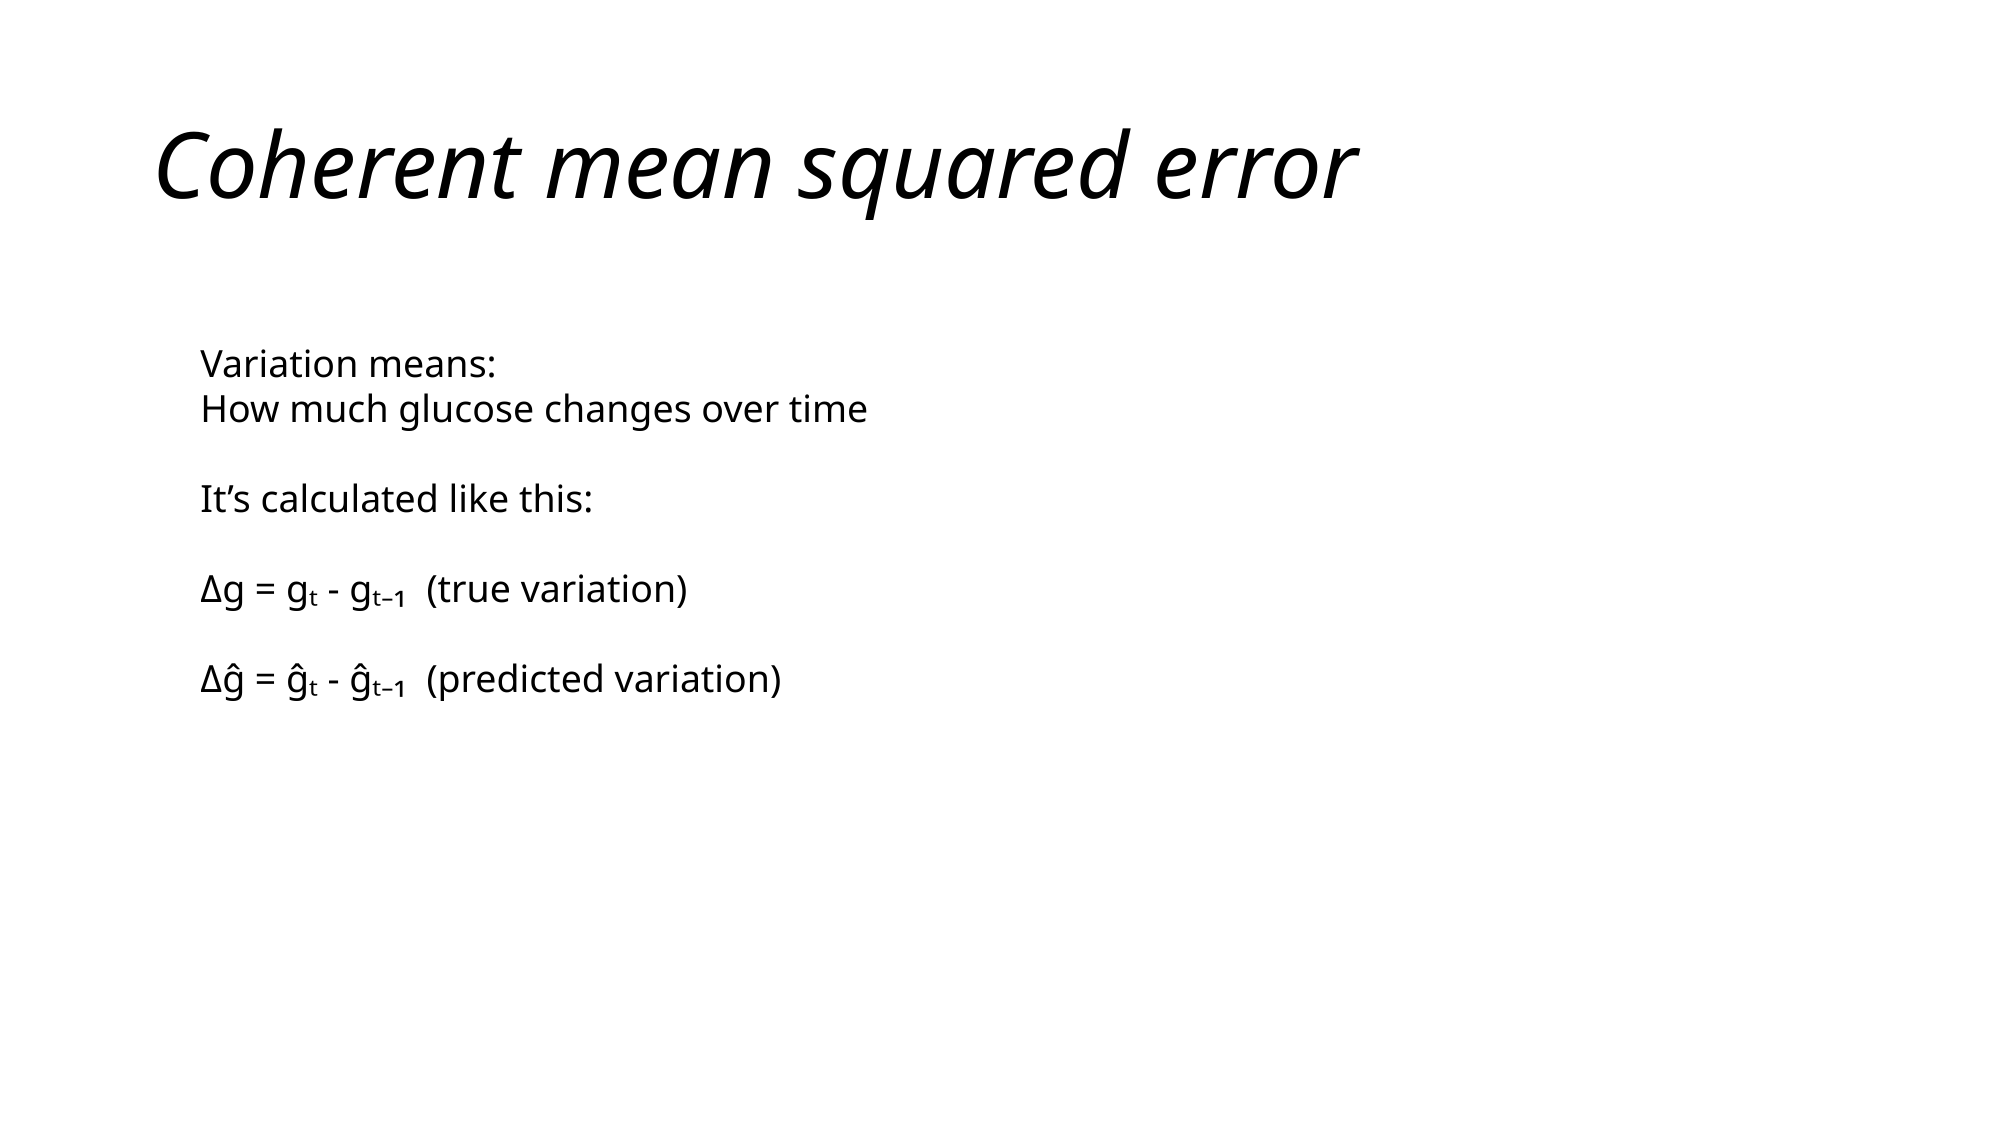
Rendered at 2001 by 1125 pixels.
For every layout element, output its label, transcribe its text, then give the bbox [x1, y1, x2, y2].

text_box Variation means: How much glucose changes over time It’s calculated like this: Δg = gₜ - gₜ₋₁ (true variation) Δĝ = ĝₜ - ĝₜ₋₁ (predicted variation) [185, 332, 1186, 708]
title Coherent mean squared error [137, 59, 1863, 278]
